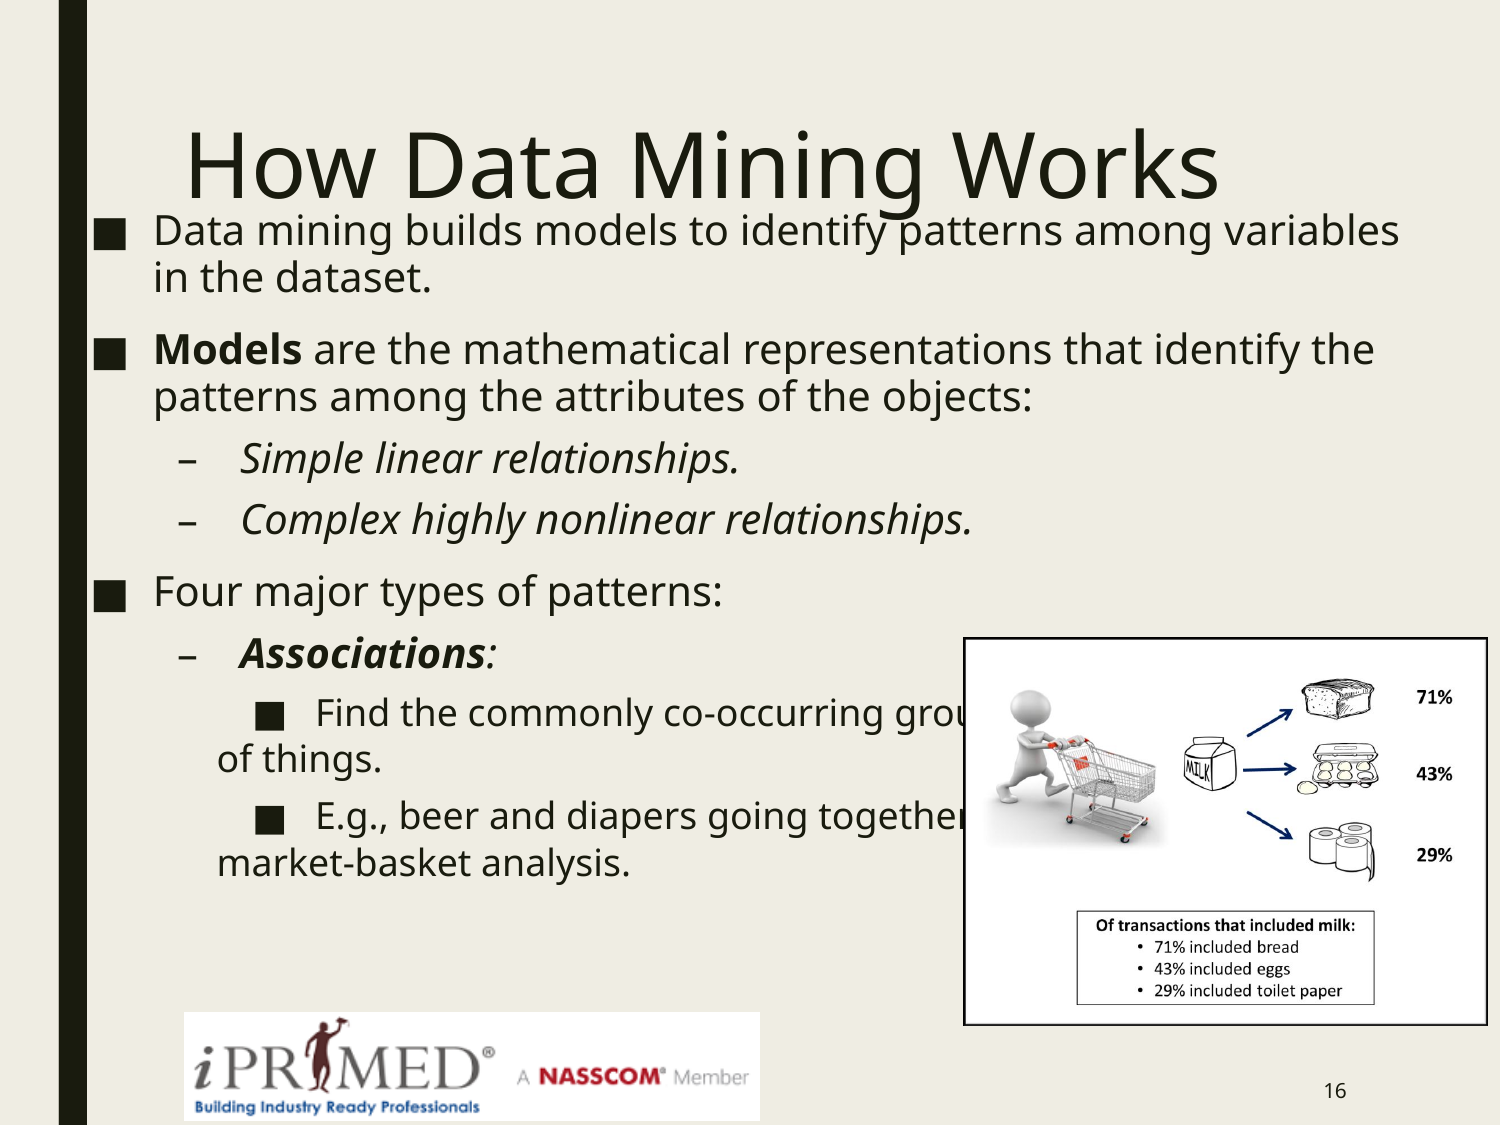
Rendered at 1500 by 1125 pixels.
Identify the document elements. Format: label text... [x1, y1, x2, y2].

picture [184, 1039, 760, 1121]
list Data mining builds models to identify patterns among variables in the dataset. Models are the mathematical representations that identify the patterns among the attributes of the objects: Simple linear relationships. Complex highly nonlinear relationships. Four major types of patterns: Associations: Find the commonly co-occurring groupings of things. E.g., beer and diapers going together in market-basket analysis. [75, 200, 1425, 1039]
picture [963, 637, 1488, 1026]
slide_number 15 [1165, 1058, 1362, 1125]
title How Data Mining Works [168, 112, 1351, 200]
